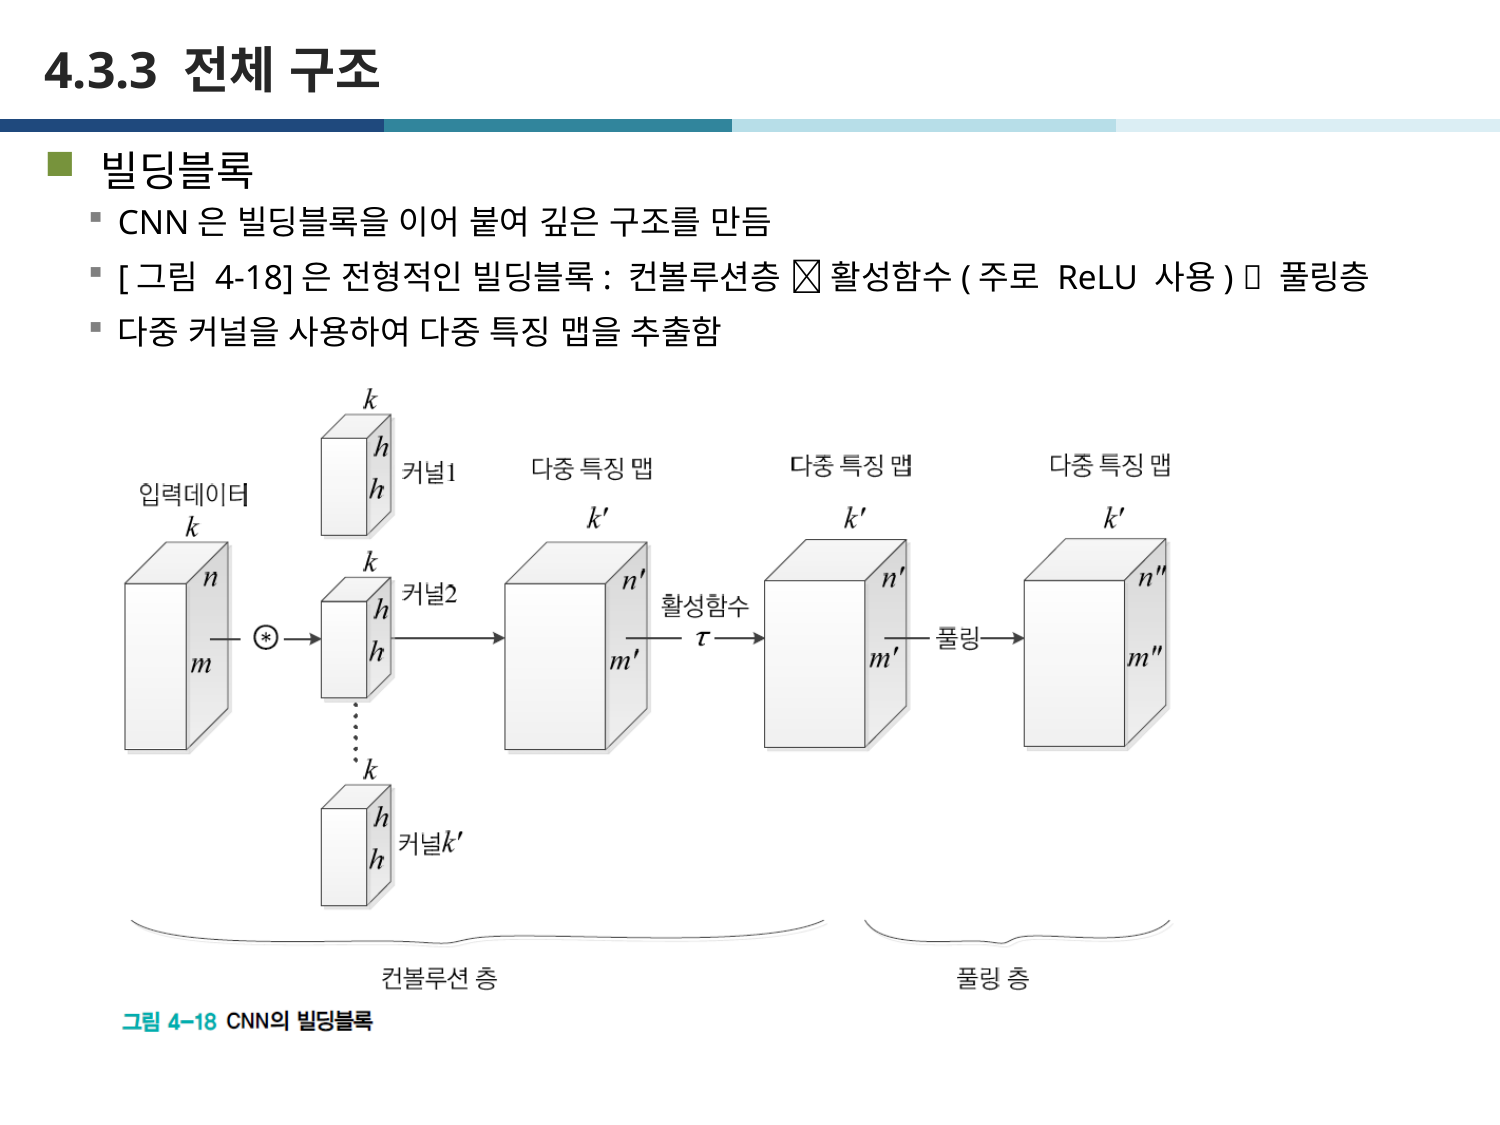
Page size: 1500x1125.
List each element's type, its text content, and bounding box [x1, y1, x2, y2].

title 4.3.3 전체 구조 [29, 23, 1270, 114]
list 빌딩블록 CNN은 빌딩블록을 이어 붙여 깊은 구조를 만듬 [그림 4-18]은 전형적인 빌딩블록: 컨볼루션층  활성함수(주로 ReLU 사용)  풀링층 다중 커널을 사용하여 다중 특징 맵을 추출함 [29, 136, 1471, 1083]
picture [115, 385, 1181, 1036]
